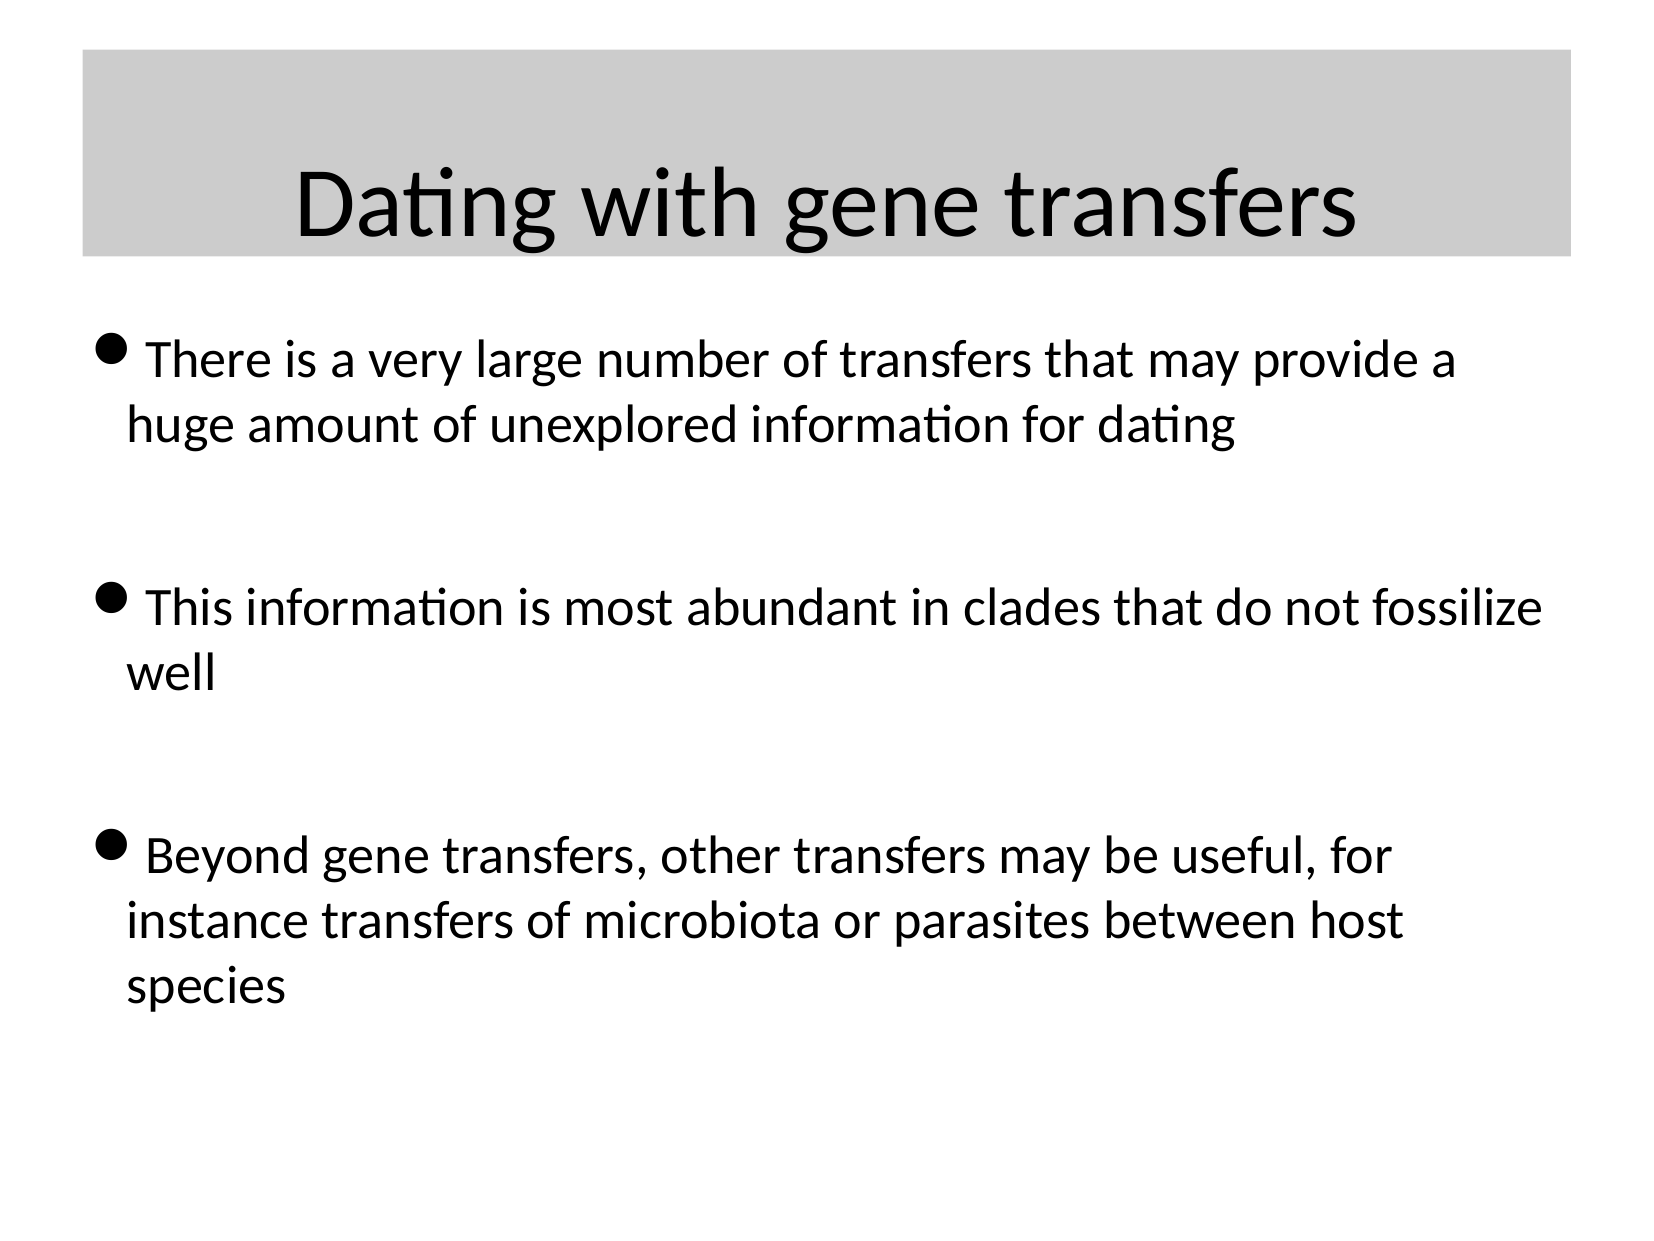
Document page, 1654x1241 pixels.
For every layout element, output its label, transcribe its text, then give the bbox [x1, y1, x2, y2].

list There is a very large number of transfers that may provide a huge amount of unexplored information for dating This information is most abundant in clades that do not fossilize well Beyond gene transfers, other transfers may be useful, for instance transfers of microbiota or parasites between host species [82, 315, 1571, 1134]
title Dating with gene transfers [82, 49, 1571, 257]
